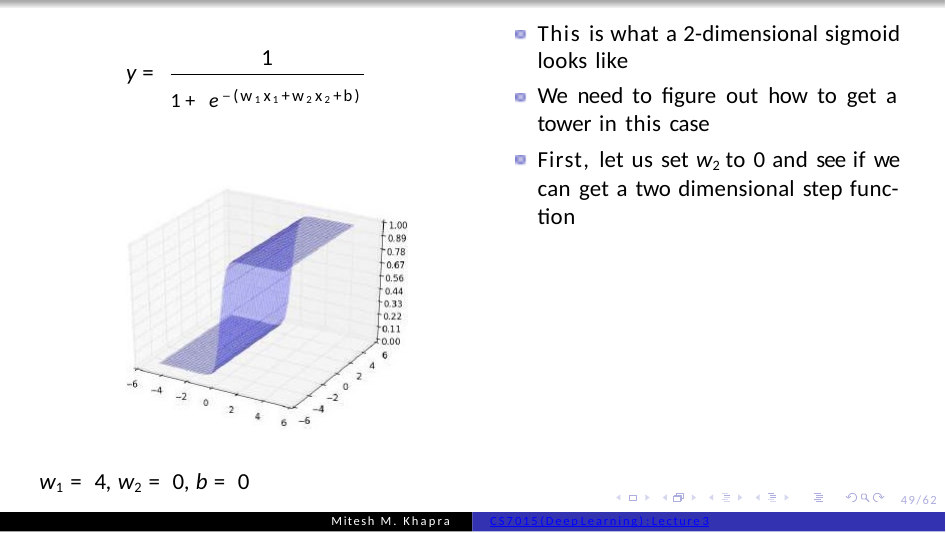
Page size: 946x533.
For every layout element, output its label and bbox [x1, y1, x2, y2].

picture [515, 155, 527, 167]
text_box [0, 511, 946, 532]
text_box [898, 493, 941, 508]
picture [0, 0, 945, 8]
slide_number [37, 471, 267, 511]
picture [125, 185, 408, 430]
picture [515, 30, 527, 42]
text_box [531, 16, 912, 229]
text_box [123, 40, 369, 111]
picture [515, 92, 527, 104]
